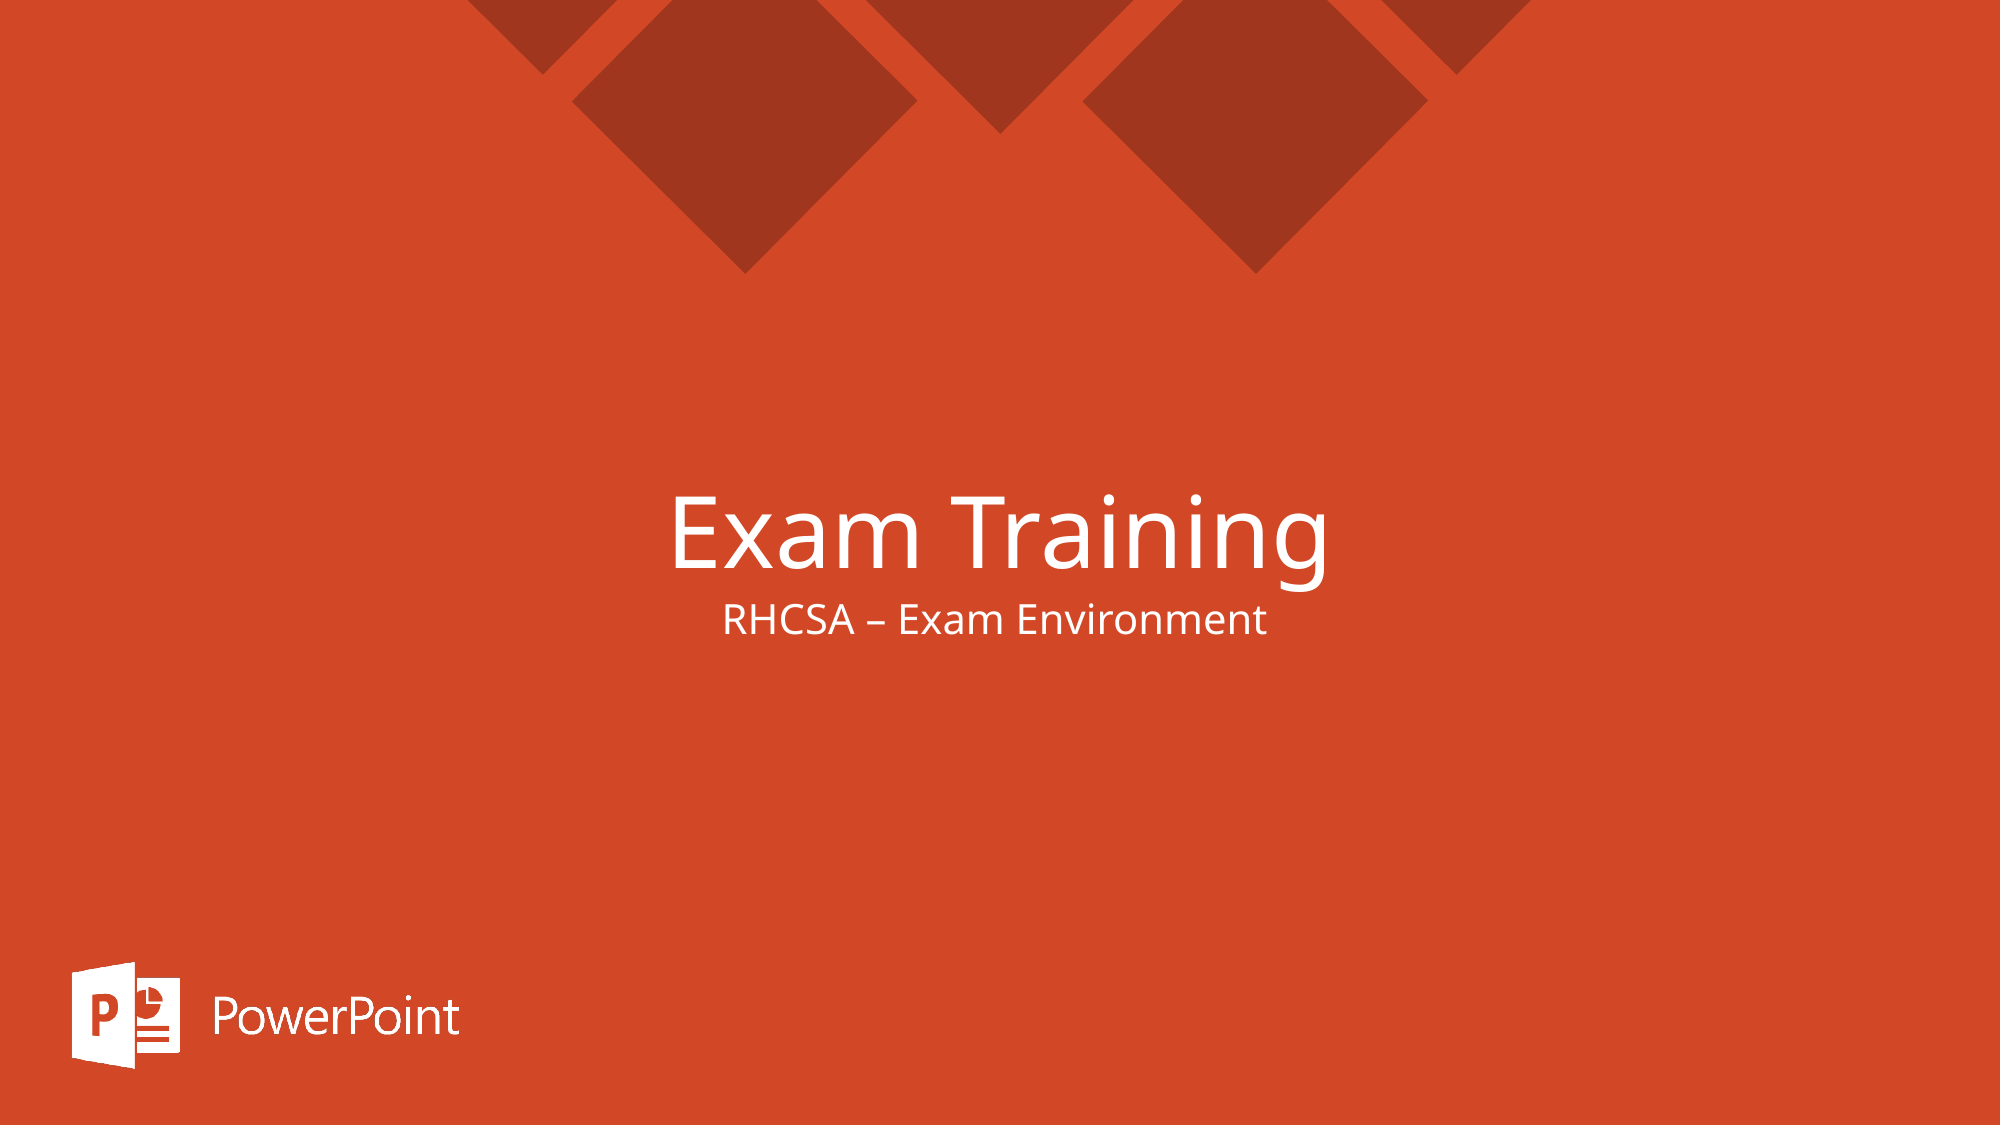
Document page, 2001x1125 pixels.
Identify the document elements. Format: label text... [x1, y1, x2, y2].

picture [61, 947, 468, 1083]
subtitle RHCSA – Exam Environment [249, 590, 1750, 863]
title Exam Training [249, 205, 1750, 590]
